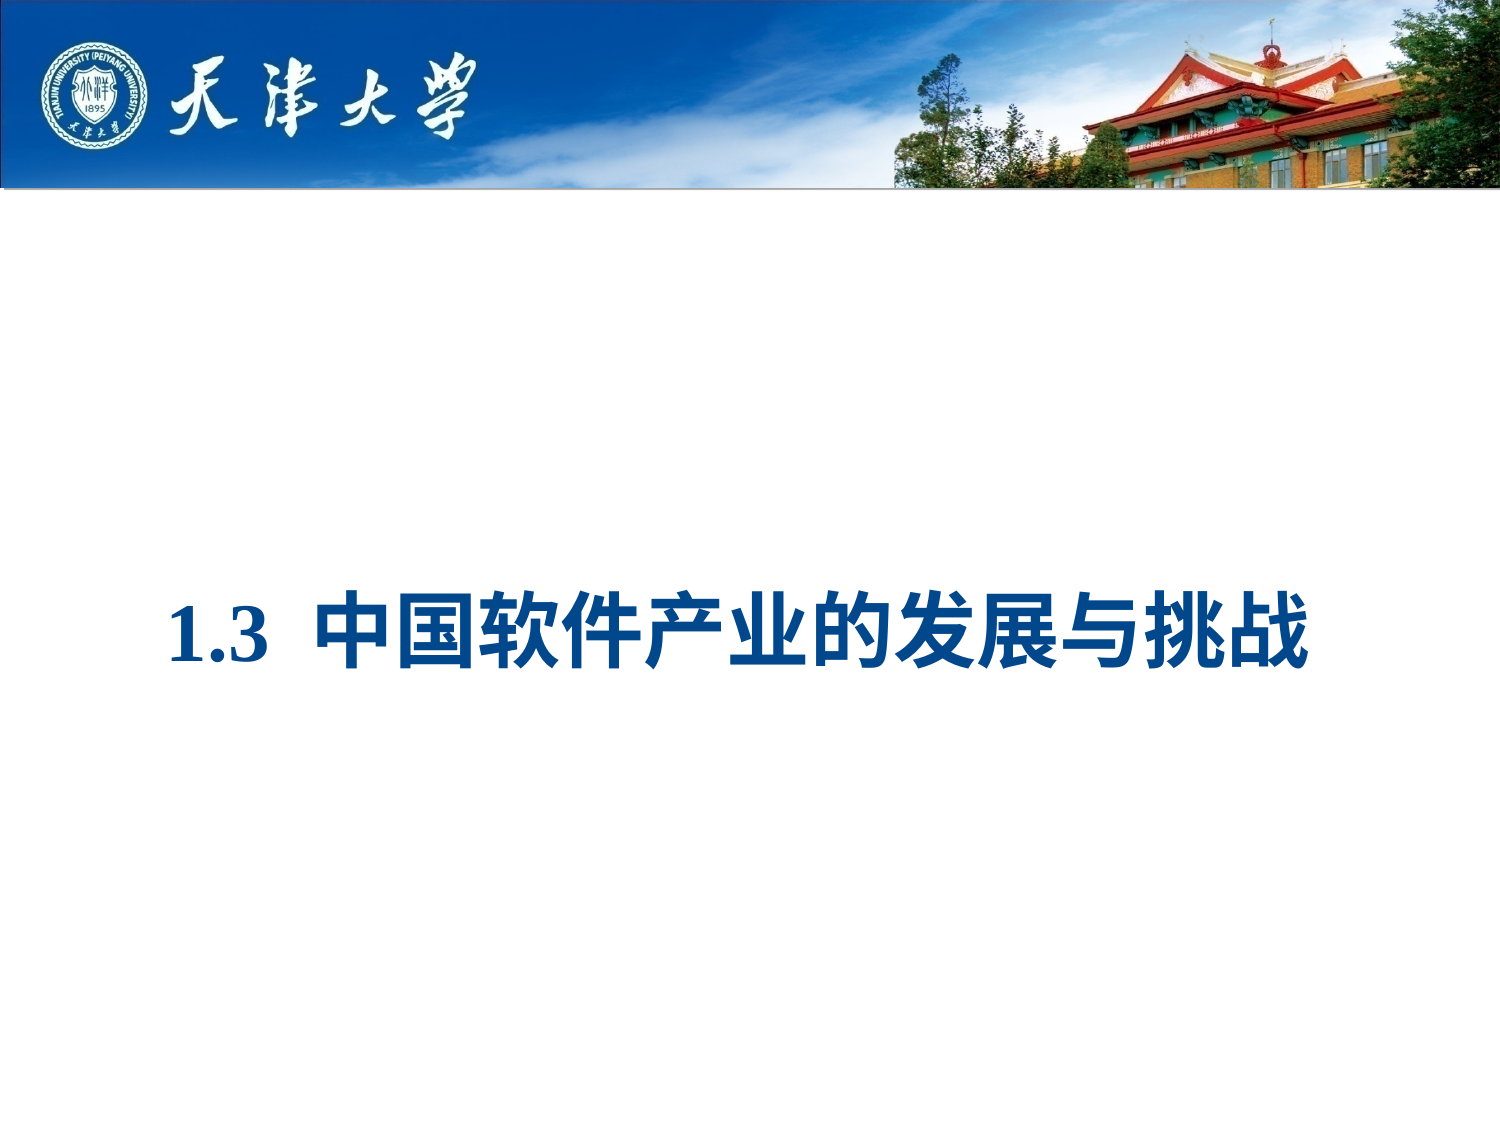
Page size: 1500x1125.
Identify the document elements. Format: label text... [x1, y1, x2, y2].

list 1.3 中国软件产业的发展与挑战 [2, 439, 1474, 686]
picture [0, 0, 1500, 188]
